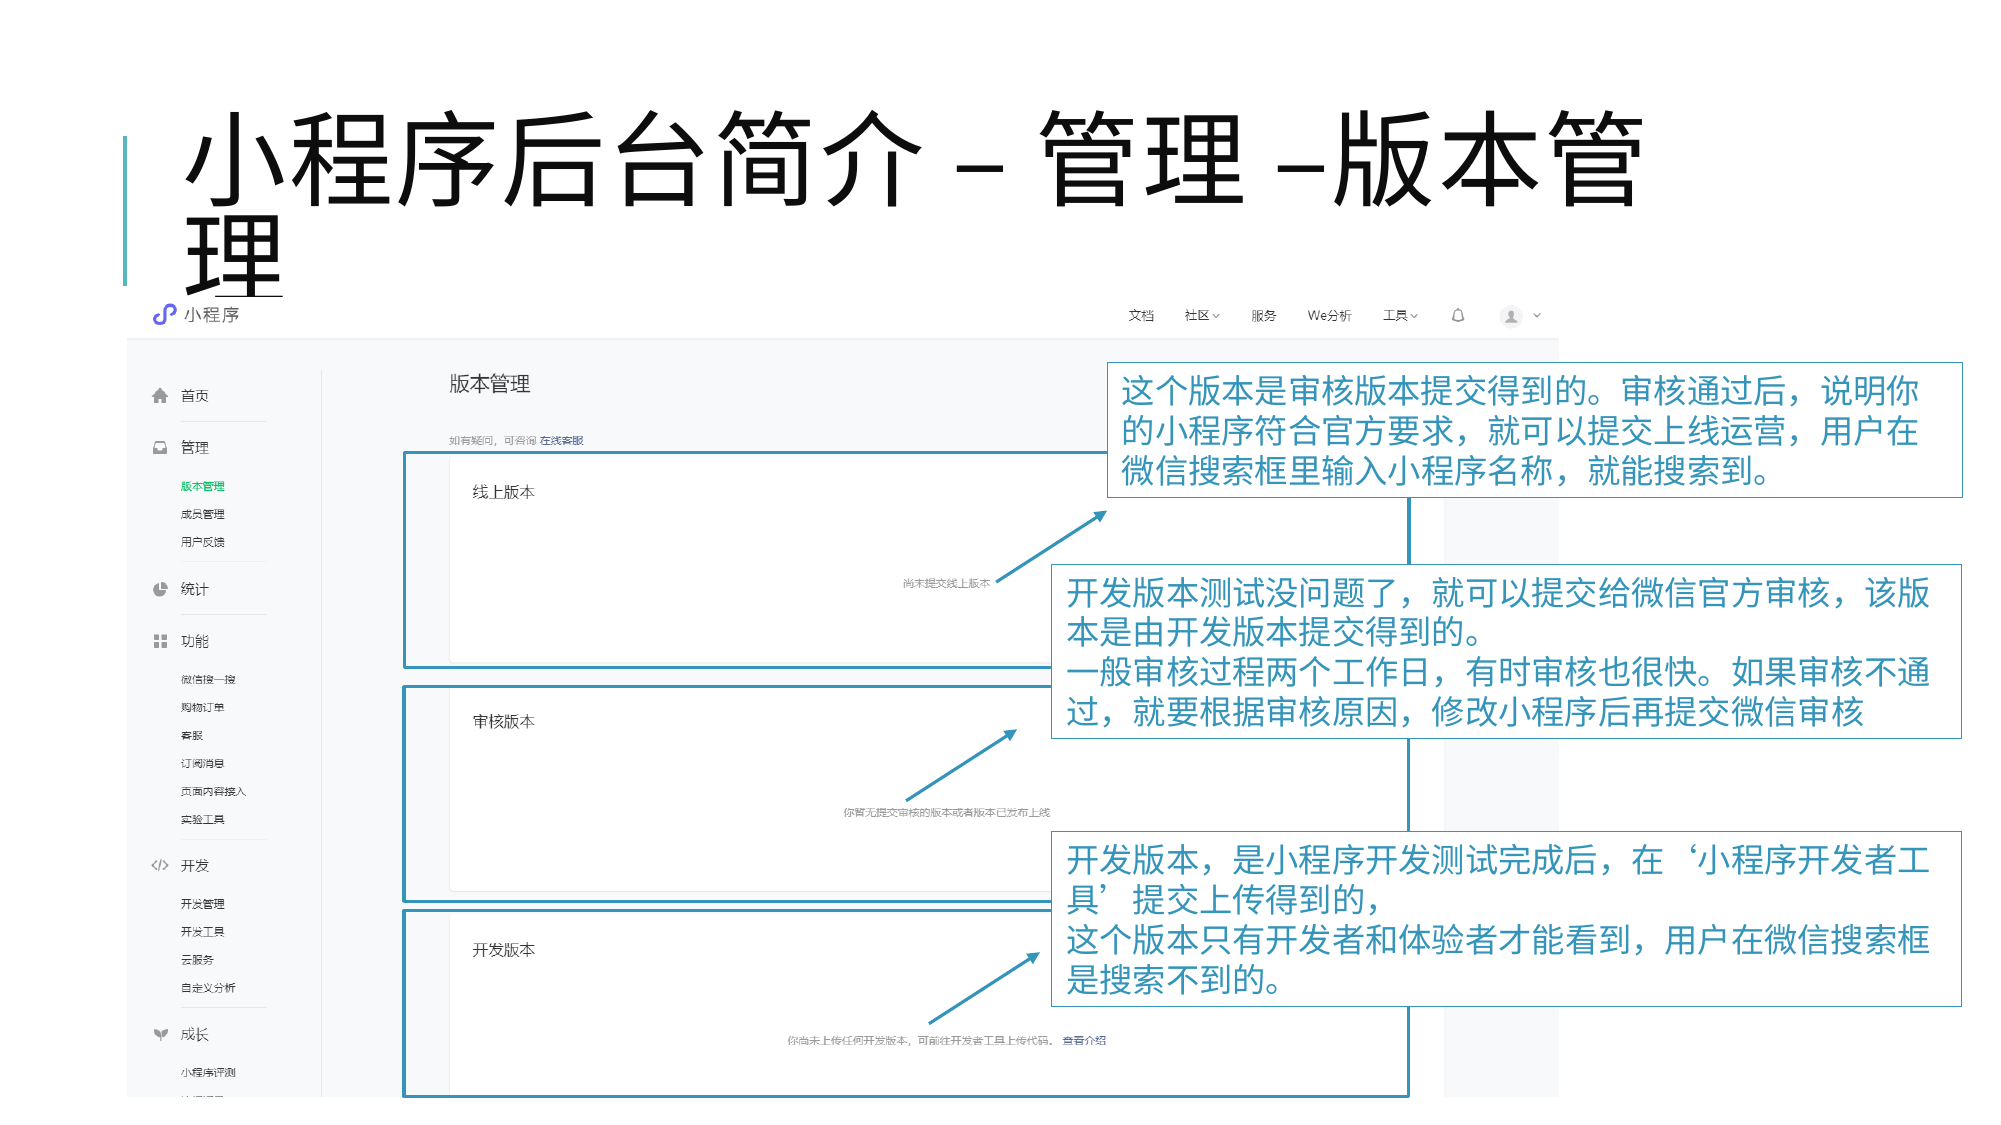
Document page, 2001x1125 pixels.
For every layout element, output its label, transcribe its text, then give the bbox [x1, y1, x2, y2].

text_box 开发版本，是小程序开发测试完成后，在‘小程序开发者工具’提交上传得到的， 这个版本只有开发者和体验者才能看到，用户在微信搜索框是搜索不到的。 [1565, 831, 1962, 1007]
text_box 这个版本是审核版本提交得到的。审核通过后，说明你的小程序符合官方要求，就可以提交上线运营，用户在微信搜索框里输入小程序名称，就能搜索到。 [1565, 362, 1963, 498]
title 小程序后台简介 – 管理 –版本管理 [168, 96, 1763, 342]
text_box 开发版本测试没问题了，就可以提交给微信官方审核，该版本是由开发版本提交得到的。 一般审核过程两个工作日，有时审核也很快。如果审核不通过，就要根据审核原因，修改小程序后再提交微信审核 [1565, 564, 1962, 739]
picture [127, 297, 1559, 1097]
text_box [928, 951, 1041, 1024]
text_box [995, 510, 1108, 583]
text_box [905, 729, 1018, 802]
